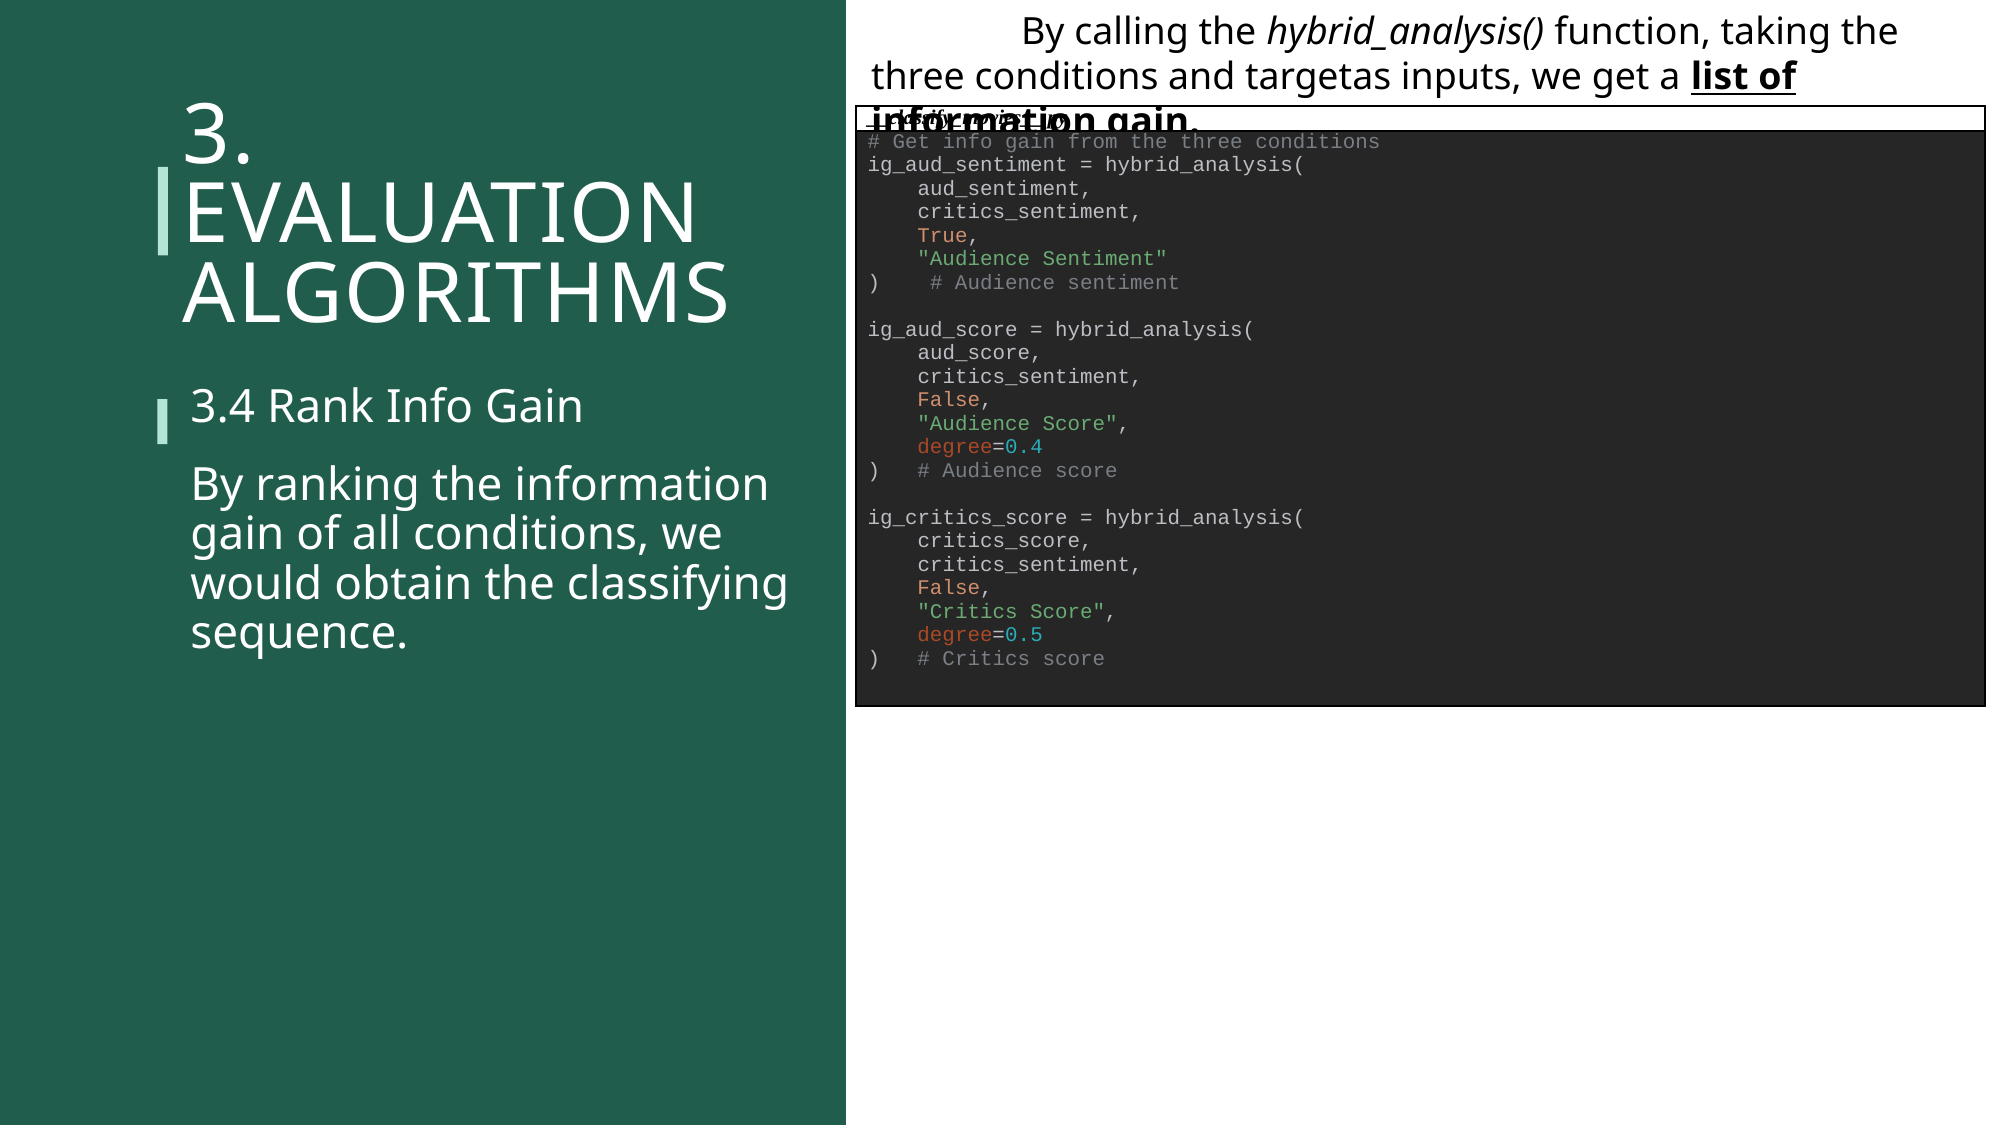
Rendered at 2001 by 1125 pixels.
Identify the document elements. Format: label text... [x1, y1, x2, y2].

title 3. Evaluation Algorithms [168, 96, 795, 342]
text_box By calling the hybrid_analysis() function, taking the three conditions and targetas inputs, we get a list of information gain. [856, 0, 1975, 105]
list 3.4 Rank Info Gain By ranking the information gain of all conditions, we would obtain the classifying sequence. [168, 375, 810, 1035]
table_header __classify_movies__.py [857, 107, 1984, 130]
table_cell # Get info gain from the three conditions ig_aud_sentiment = hybrid_analysis( aud_sentiment, critics_sentiment, True, "Audience Sentiment" ) # Audience sentiment ig_aud_score = hybrid_analysis( aud_score, critics_sentiment, False, "Audience Score", degree=0.4 ) # Audience score ig_critics_score = hybrid_analysis( critics_score, critics_sentiment, False, "Critics Score", degree=0.5 ) # Critics score [857, 132, 1984, 705]
